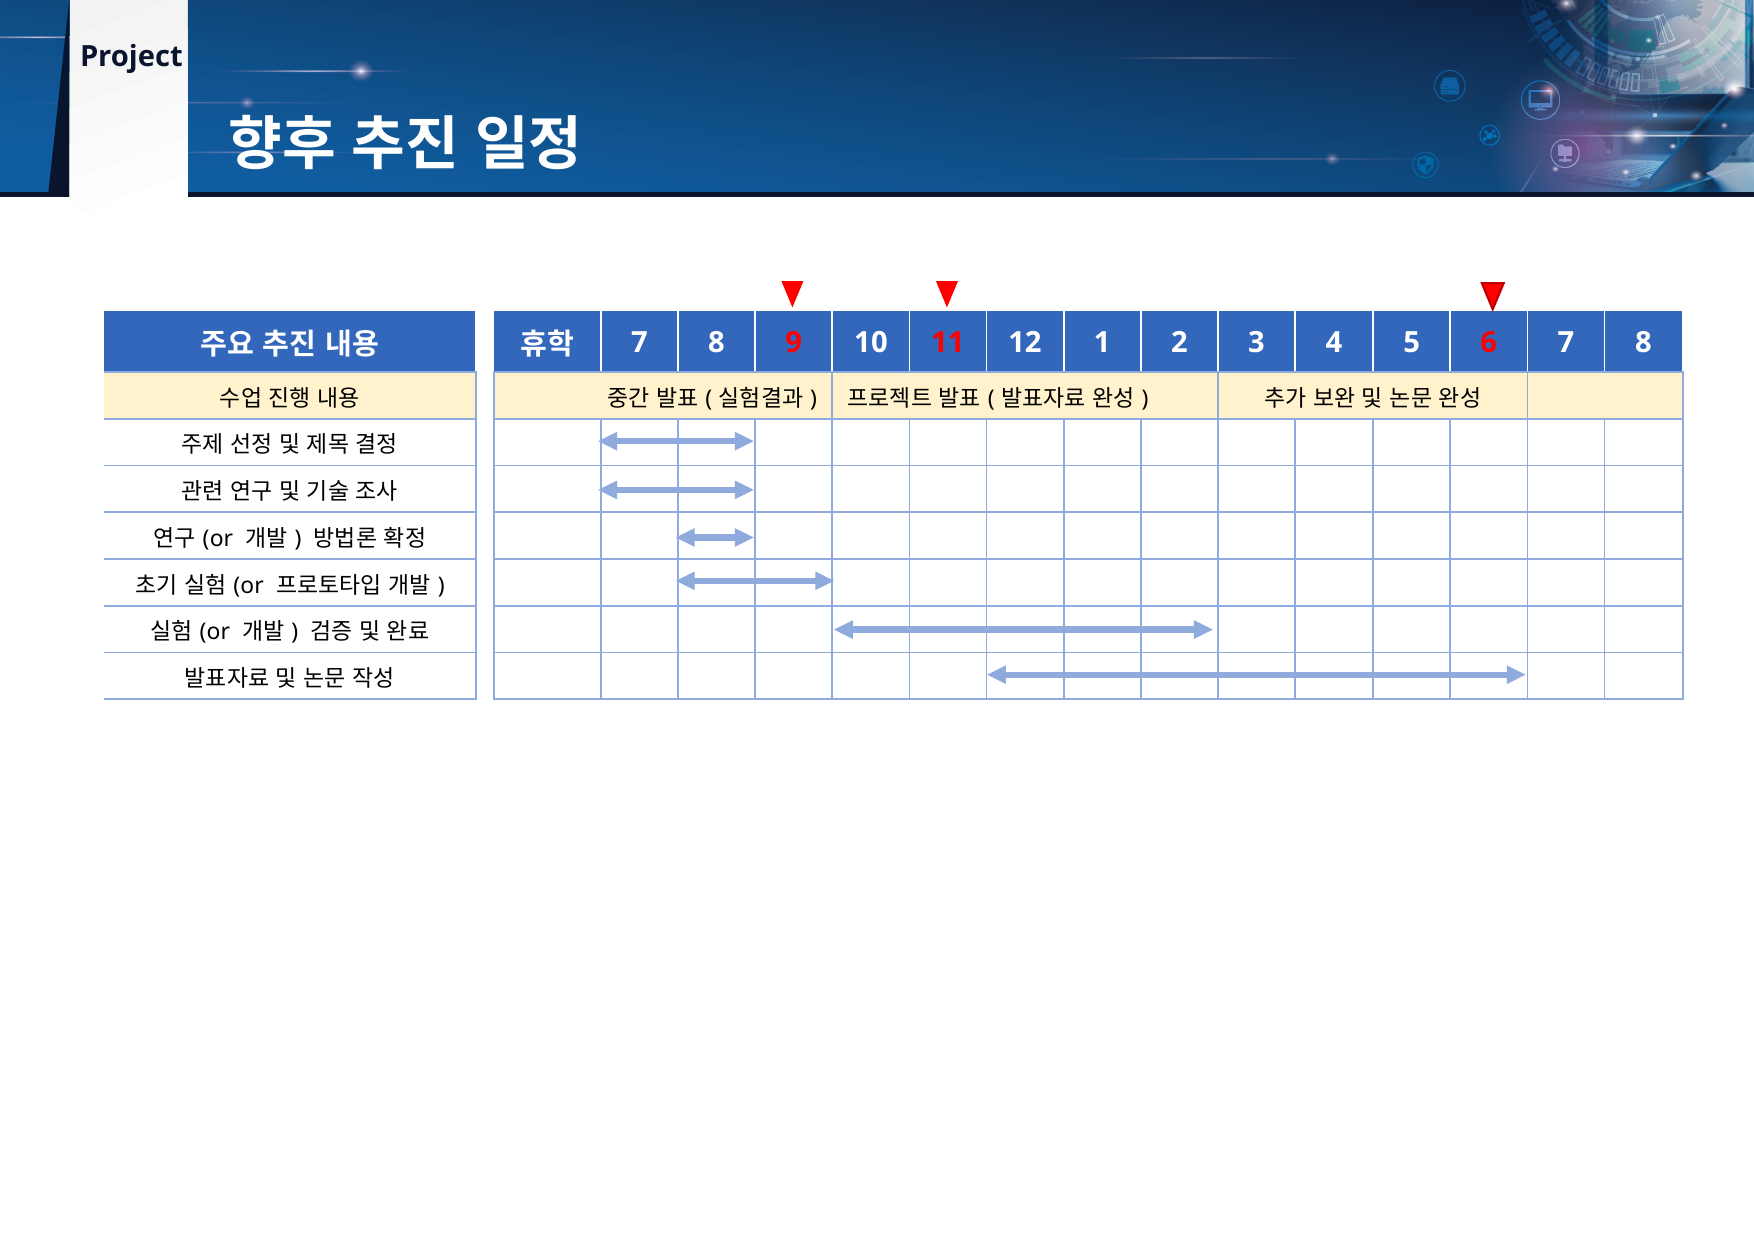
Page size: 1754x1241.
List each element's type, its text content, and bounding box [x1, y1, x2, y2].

table_cell [1065, 513, 1140, 558]
table_cell [756, 560, 831, 578]
table_header 11 [910, 311, 986, 371]
table_cell [1374, 420, 1449, 465]
table_cell [1065, 607, 1140, 626]
table_cell [1142, 560, 1217, 605]
table_cell [910, 560, 986, 605]
table_header 주요 추진 내용 [104, 311, 475, 371]
table_cell [679, 607, 754, 652]
table_cell [1219, 560, 1294, 605]
table_cell [1605, 653, 1682, 698]
table_header 2 [1142, 311, 1217, 371]
table_cell [756, 653, 831, 698]
table_cell [910, 633, 986, 652]
table_cell [602, 513, 677, 558]
table_cell [1605, 607, 1682, 652]
table_cell [1605, 560, 1682, 605]
table_cell [1065, 420, 1140, 465]
table_cell [756, 466, 831, 511]
table_cell [1296, 560, 1372, 605]
table_cell [1142, 420, 1217, 465]
table_cell [1374, 560, 1449, 605]
table_cell [910, 420, 986, 465]
table_cell [1451, 607, 1527, 652]
table_cell [679, 583, 754, 605]
text_box 향후 추진 일정 [213, 98, 1684, 184]
table_cell [602, 444, 677, 465]
table_header 휴학 [494, 311, 600, 371]
table_cell [910, 466, 986, 511]
table_cell [1374, 678, 1449, 698]
text_box [1480, 282, 1506, 313]
table_cell [1219, 466, 1294, 511]
table_cell [1142, 607, 1217, 652]
table_cell [1219, 678, 1294, 698]
table_cell [987, 466, 1063, 511]
picture [188, 0, 1754, 192]
table_cell [495, 420, 600, 465]
table_cell 추가 보완 및 논문 완성 [1219, 373, 1527, 418]
table_cell [1065, 653, 1140, 672]
table_cell [679, 538, 754, 558]
table_cell [987, 653, 1063, 674]
table_cell [1451, 466, 1527, 511]
table_cell [1219, 513, 1294, 558]
table_header 8 [1605, 311, 1682, 371]
table_cell [1374, 513, 1449, 558]
table_cell [679, 420, 754, 440]
table_cell [1605, 466, 1682, 511]
table_cell [679, 560, 754, 578]
table_cell [987, 676, 1063, 698]
table_cell [1528, 513, 1604, 558]
table_cell [1528, 560, 1604, 605]
table_header 10 [833, 311, 909, 371]
table_cell [833, 653, 909, 698]
table_cell [1374, 466, 1449, 511]
table_cell [1451, 653, 1527, 698]
table_cell [1528, 466, 1604, 511]
table_cell [756, 583, 831, 605]
text_box [779, 280, 805, 311]
table_cell [910, 607, 986, 626]
table_cell [833, 420, 909, 465]
table_cell [1528, 607, 1604, 652]
table_cell [987, 560, 1063, 605]
table_cell [833, 466, 909, 511]
table_cell [1605, 420, 1682, 465]
table_header 7 [1528, 311, 1604, 371]
table_cell 주제 선정 및 제목 결정 [104, 420, 475, 465]
table_cell [1528, 420, 1604, 465]
table_cell 프로젝트 발표(발표자료 완성) [833, 373, 1217, 418]
table_cell [1142, 653, 1217, 672]
table_cell [495, 466, 600, 511]
table_cell [1296, 678, 1372, 698]
table_header 8 [679, 311, 754, 371]
table_header 4 [1296, 311, 1372, 371]
table_cell [1065, 466, 1140, 511]
table_header 6 [1451, 311, 1527, 371]
table_cell 관련 연구 및 기술 조사 [104, 466, 475, 511]
table_cell [1451, 420, 1527, 465]
table_cell 실험(or 개발) 검증 및 완료 [104, 607, 475, 652]
table_cell 중간 발표(실험결과) [495, 373, 831, 418]
table_cell [1451, 513, 1527, 558]
table_cell [1296, 513, 1372, 558]
table_cell [756, 420, 831, 465]
table_cell [602, 420, 677, 438]
table_cell [495, 607, 600, 652]
table_cell [1451, 560, 1527, 605]
table_cell [1296, 420, 1372, 465]
table_cell [756, 513, 831, 558]
table_cell [1142, 466, 1217, 511]
table_header 3 [1219, 311, 1294, 371]
table_cell [987, 607, 1063, 626]
table_cell [1374, 607, 1449, 652]
table_cell [602, 493, 677, 511]
table_cell [495, 653, 600, 698]
table_cell [602, 653, 677, 698]
table_cell 초기 실험(or 프로토타입 개발) [104, 560, 475, 605]
table_cell [833, 560, 909, 605]
table_cell 발표자료 및 논문 작성 [104, 653, 475, 698]
table_cell [679, 491, 754, 511]
table_cell 연구(or 개발) 방법론 확정 [104, 513, 475, 558]
table_cell [1528, 653, 1604, 698]
table_cell [679, 513, 754, 537]
table_cell [679, 442, 754, 465]
table_cell [1296, 607, 1372, 652]
table_cell [1296, 466, 1372, 511]
table_cell [1296, 653, 1372, 672]
table_cell [833, 607, 909, 652]
table_cell [1142, 678, 1217, 698]
table_header 7 [602, 311, 677, 371]
table_cell [495, 513, 600, 558]
table_cell [1065, 560, 1140, 605]
table_cell [1605, 513, 1682, 558]
table_cell [1219, 653, 1294, 672]
table_cell [987, 513, 1063, 558]
table_header 1 [1065, 311, 1140, 371]
table_cell [1374, 653, 1449, 672]
table_cell [910, 653, 986, 698]
table_header 9 [756, 311, 831, 371]
table_cell [1065, 633, 1140, 652]
table_cell [1065, 678, 1140, 698]
table_cell [1219, 607, 1294, 652]
table_cell [987, 633, 1063, 652]
table_cell [495, 560, 600, 605]
table_cell [987, 420, 1063, 465]
table_cell [679, 653, 754, 698]
table_header 5 [1374, 311, 1449, 371]
table_cell [756, 607, 831, 652]
table_cell [602, 607, 677, 652]
table_cell 수업 진행 내용 [104, 373, 475, 418]
table_cell [1142, 513, 1217, 558]
picture [0, 0, 69, 192]
table_cell [833, 513, 909, 558]
table_cell [1528, 373, 1682, 418]
table_cell [602, 560, 677, 605]
table_cell [910, 513, 986, 558]
text_box [934, 280, 960, 311]
table_cell [602, 466, 677, 487]
table_cell [679, 466, 754, 489]
table_header 12 [987, 311, 1063, 371]
table_cell [1219, 420, 1294, 465]
